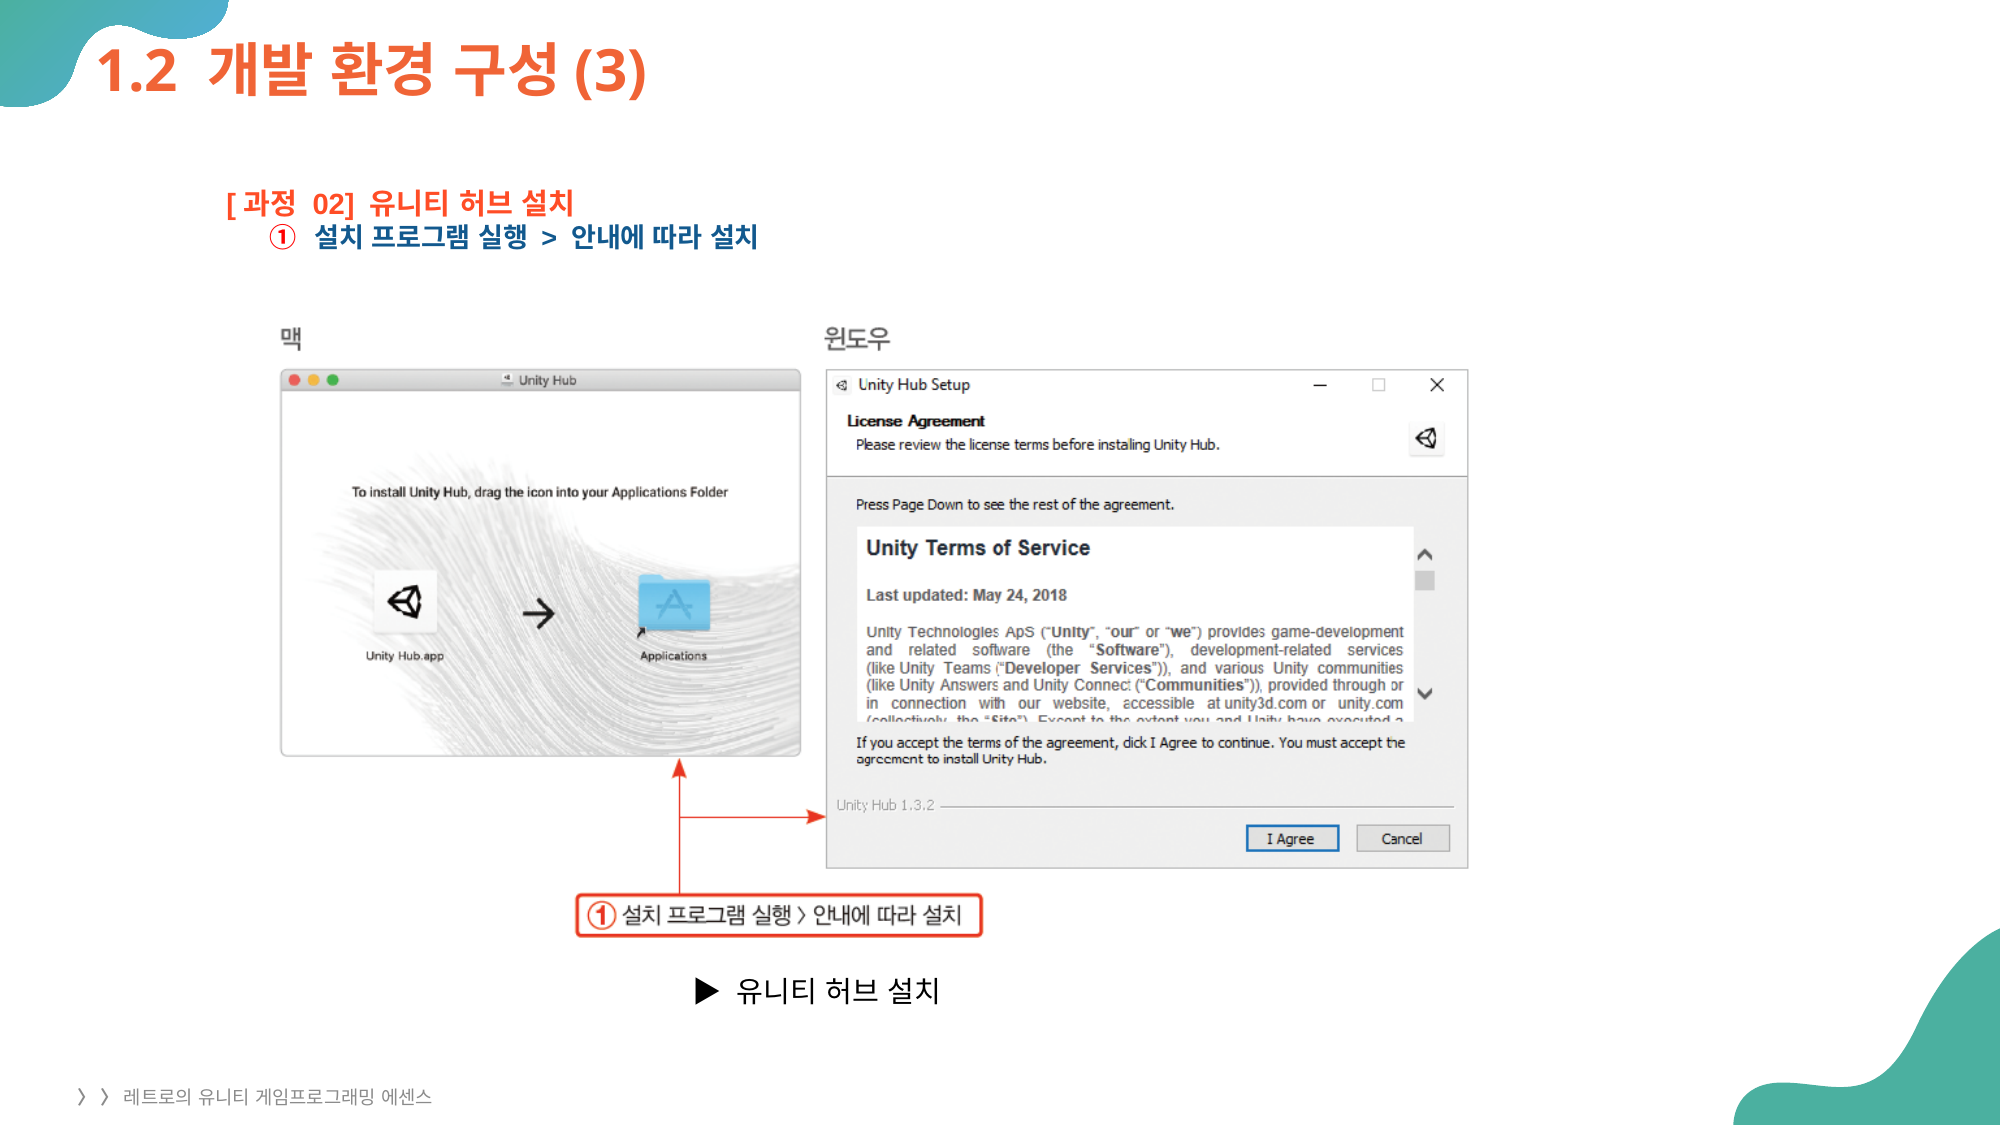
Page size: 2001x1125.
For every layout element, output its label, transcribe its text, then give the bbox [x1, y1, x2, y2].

title 1.2 개발 환경 구성(3) [79, 17, 1931, 128]
text_box ▶ 유니티 허브 설치 [677, 965, 987, 1016]
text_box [254, 311, 1479, 947]
text_box [과정 02] 유니티 허브 설치 설치 프로그램 실행 > 안내에 따라 설치 [211, 178, 1265, 261]
footer 〉 〉 레트로의 유니티 게임프로그래밍 에센스 [63, 1085, 738, 1109]
